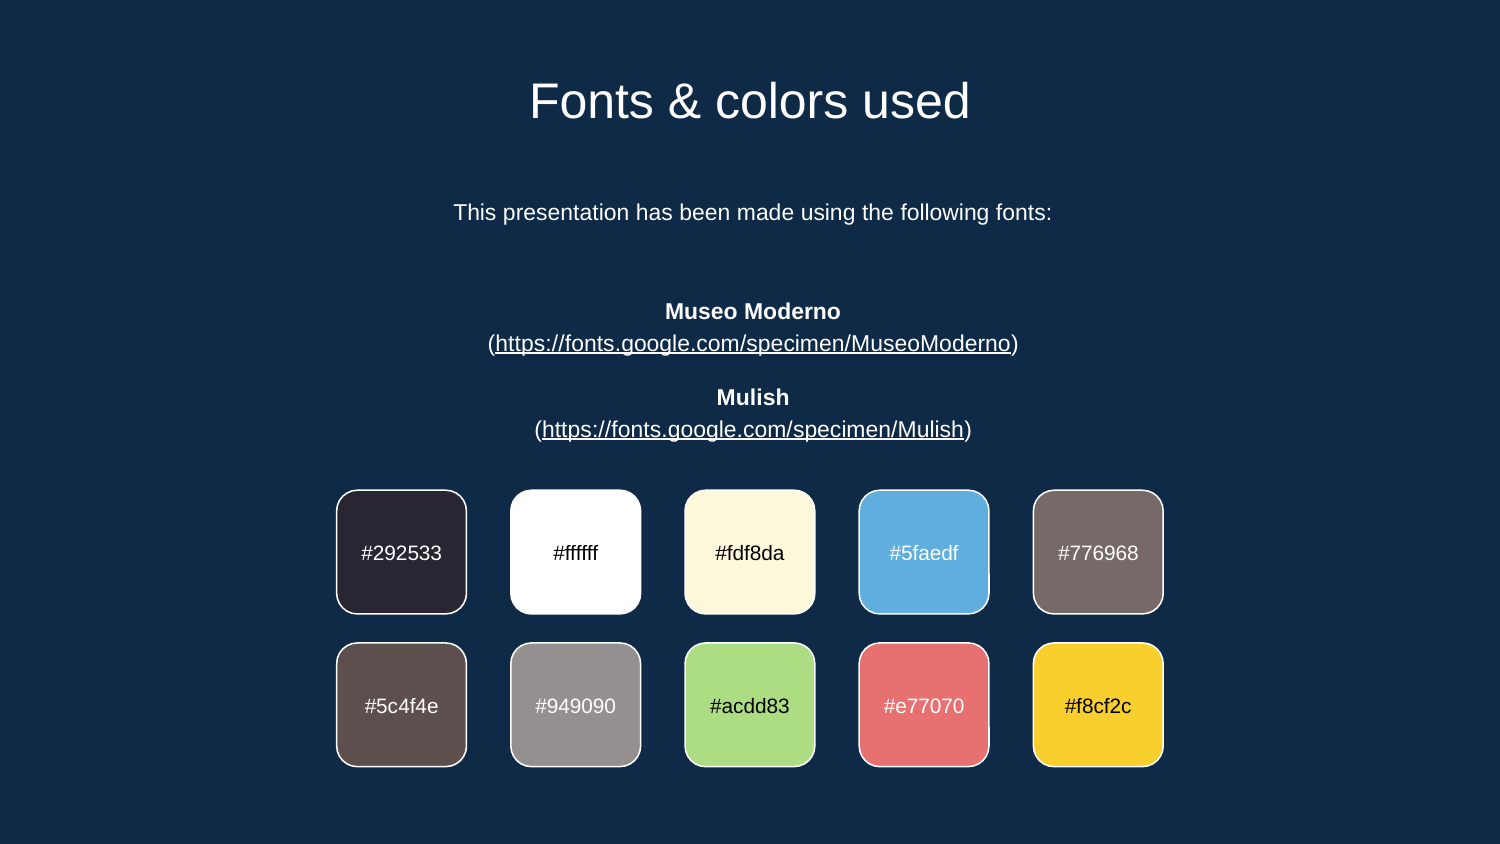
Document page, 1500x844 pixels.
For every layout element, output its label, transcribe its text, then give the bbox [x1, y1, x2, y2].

text_box #5faedf [859, 515, 989, 589]
text_box [859, 589, 989, 614]
text_box [685, 741, 815, 767]
text_box [1033, 642, 1164, 668]
text_box [859, 642, 989, 668]
text_box Museo Moderno (https://fonts.google.com/specimen/MuseoModerno) Mulish (https://fonts.google.com/specimen/Mulish) [175, 264, 1332, 470]
text_box #292533 [336, 515, 467, 589]
text_box #776968 [1033, 515, 1164, 589]
text_box [1033, 490, 1164, 515]
text_box [685, 490, 815, 515]
text_box [336, 490, 467, 515]
text_box [336, 741, 467, 767]
text_box [1033, 589, 1164, 614]
text_box [510, 642, 641, 668]
text_box [336, 589, 467, 614]
text_box [685, 589, 815, 614]
text_box #5c4f4e [336, 668, 467, 741]
text_box #949090 [510, 668, 641, 741]
text_box [1033, 741, 1164, 767]
text_box [859, 490, 989, 515]
text_box #acdd83 [685, 668, 815, 741]
text_box [685, 642, 815, 668]
title Fonts & colors used [171, 53, 1328, 133]
text_box This presentation has been made using the following fonts: [175, 178, 1332, 251]
text_box #ffffff [510, 515, 641, 589]
text_box #fdf8da [685, 515, 815, 589]
text_box [510, 589, 641, 614]
text_box [336, 642, 467, 668]
text_box [510, 741, 641, 767]
text_box #e77070 [859, 668, 989, 741]
text_box [859, 741, 989, 767]
text_box #f8cf2c [1033, 668, 1164, 741]
text_box [510, 490, 641, 515]
